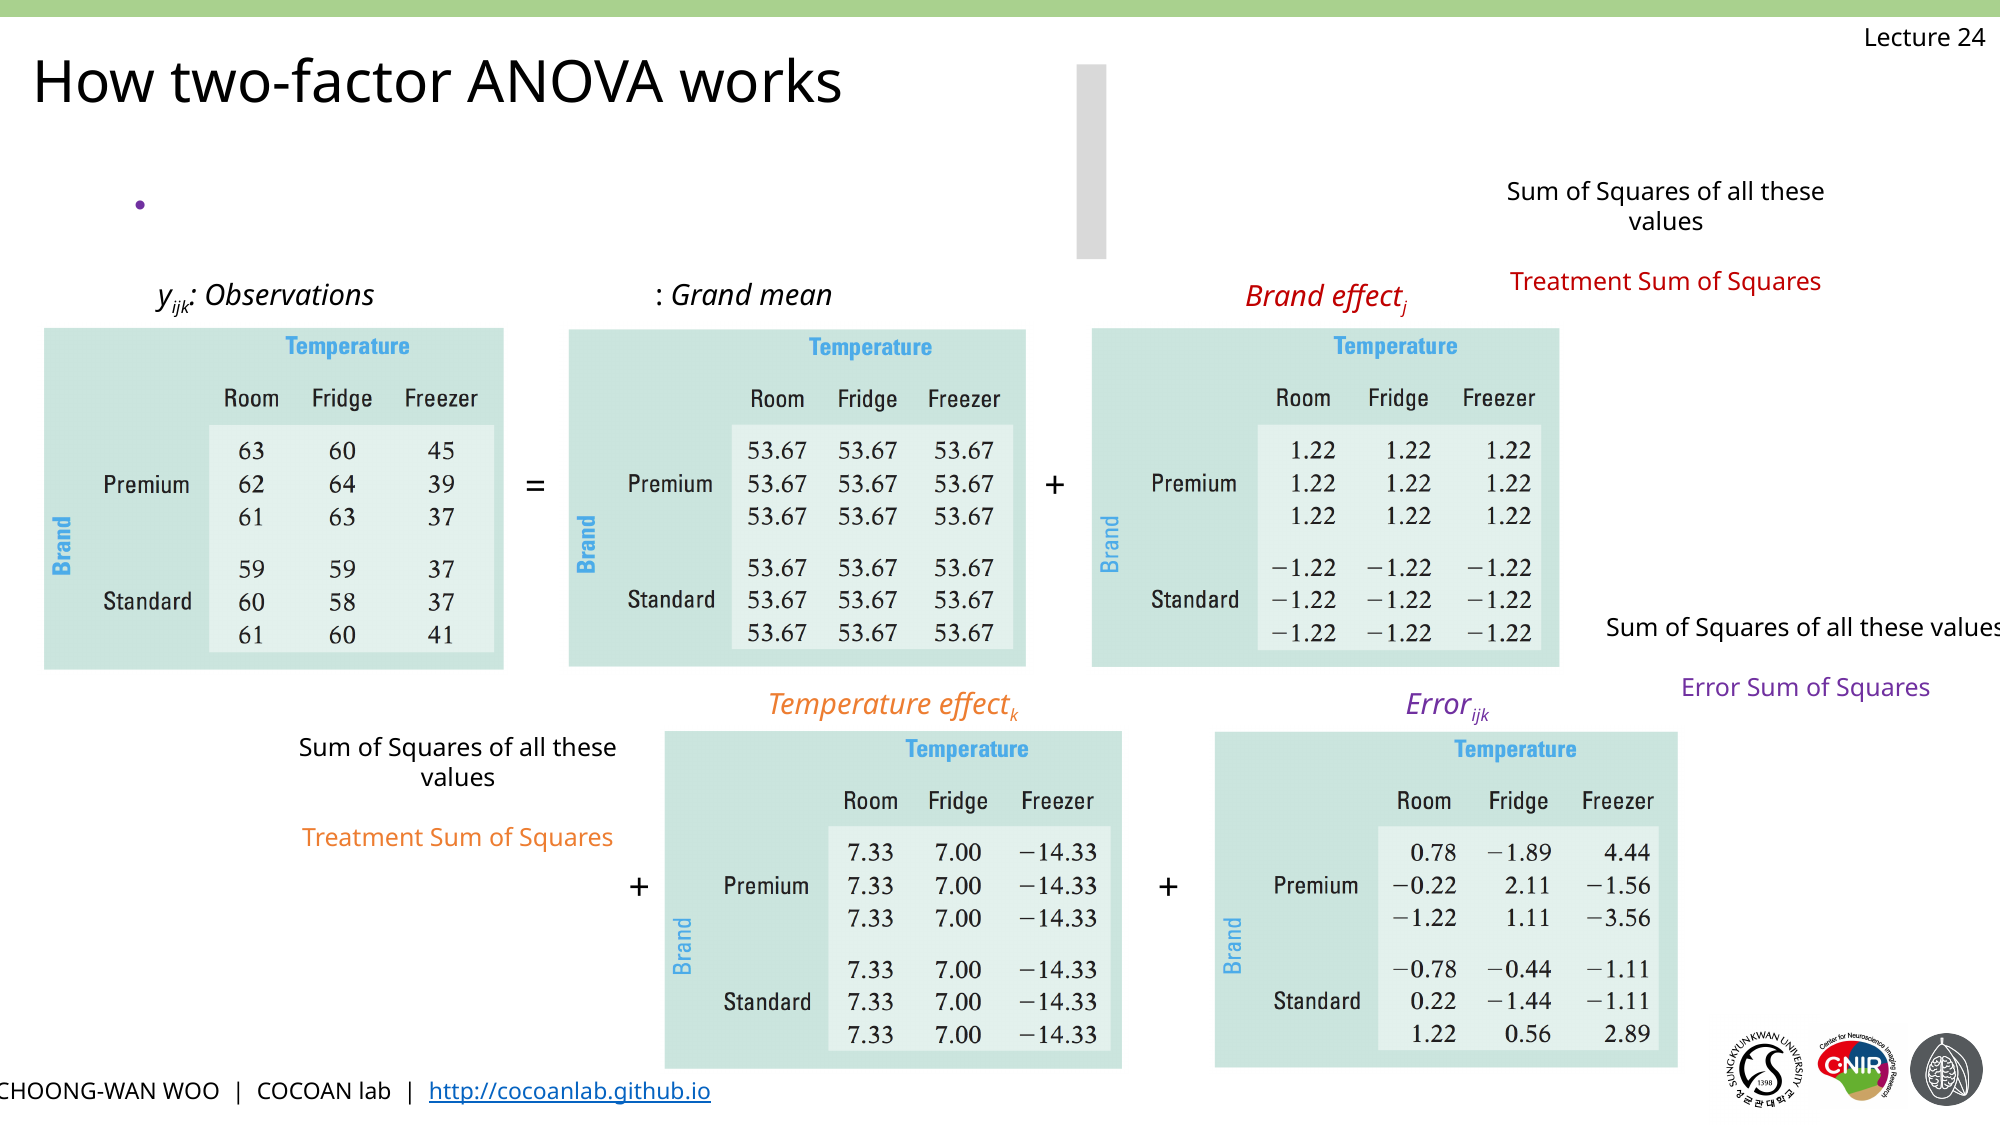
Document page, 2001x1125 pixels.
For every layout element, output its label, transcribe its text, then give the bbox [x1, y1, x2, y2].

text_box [1086, 269, 1564, 675]
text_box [1209, 677, 1685, 1074]
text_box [660, 677, 1129, 1074]
text_box [0, 0, 2000, 18]
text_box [1709, 1014, 1983, 1125]
text_box Lecture 24 [1623, 13, 2000, 59]
text_box = [509, 454, 559, 515]
text_box How two-factor ANOVA works [17, 36, 858, 122]
text_box + [613, 855, 660, 916]
text_box CHOONG-WAN WOO | COCOAN lab | http://cocoanlab.github.io [0, 1069, 727, 1116]
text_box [37, 269, 508, 675]
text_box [559, 269, 1034, 675]
text_box + [1143, 855, 1195, 916]
text_box + [1034, 453, 1081, 514]
